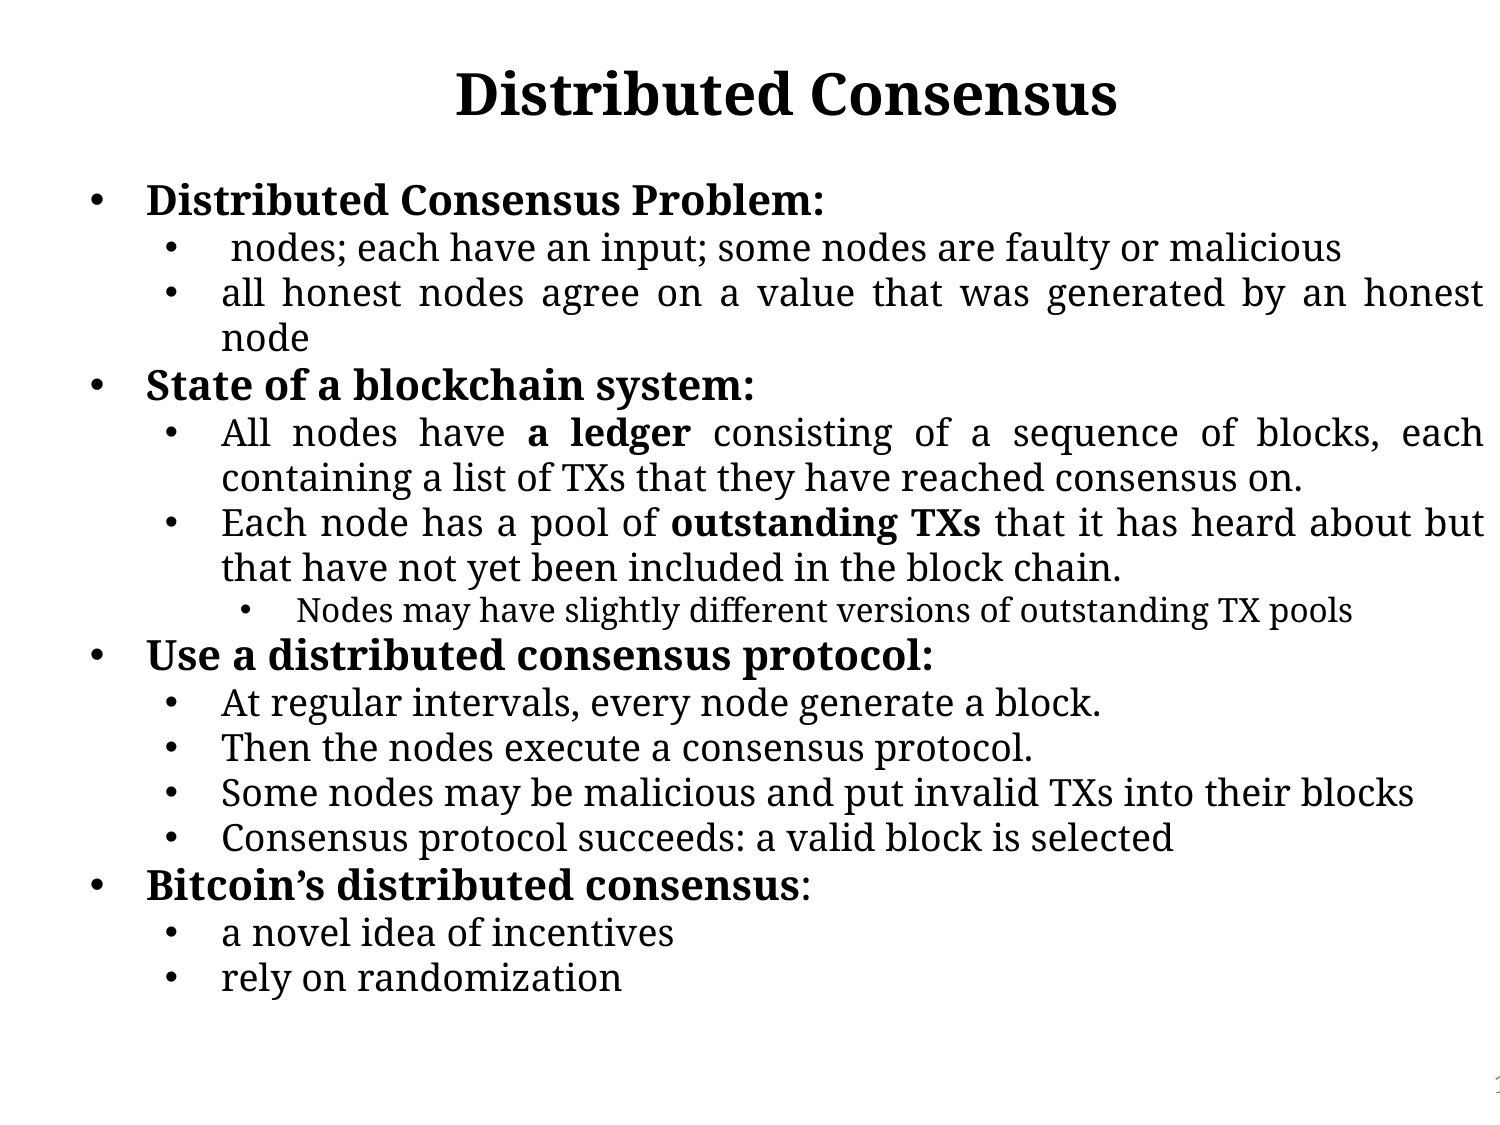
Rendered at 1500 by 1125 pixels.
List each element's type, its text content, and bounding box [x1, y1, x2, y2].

text_box Distributed Consensus [0, 49, 1500, 135]
